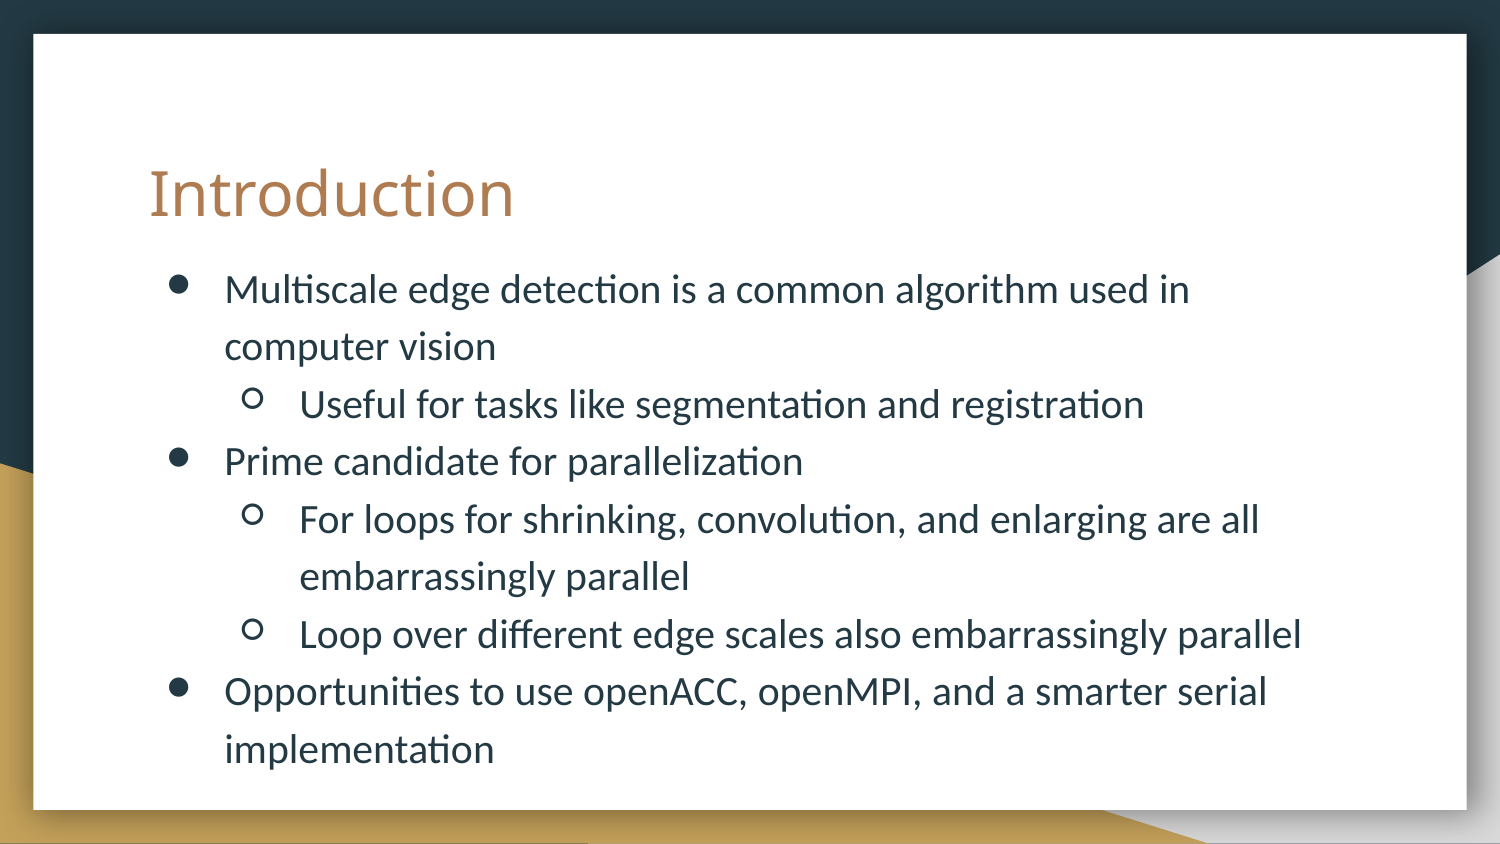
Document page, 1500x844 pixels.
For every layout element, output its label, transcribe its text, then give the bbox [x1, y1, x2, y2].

list Multiscale edge detection is a common algorithm used in computer vision Useful for tasks like segmentation and registration Prime candidate for parallelization For loops for shrinking, convolution, and enlarging are all embarrassingly parallel Loop over different edge scales also embarrassingly parallel Opportunities to use openACC, openMPI, and a smarter serial implementation [134, 239, 1366, 762]
title Introduction [134, 138, 1366, 239]
